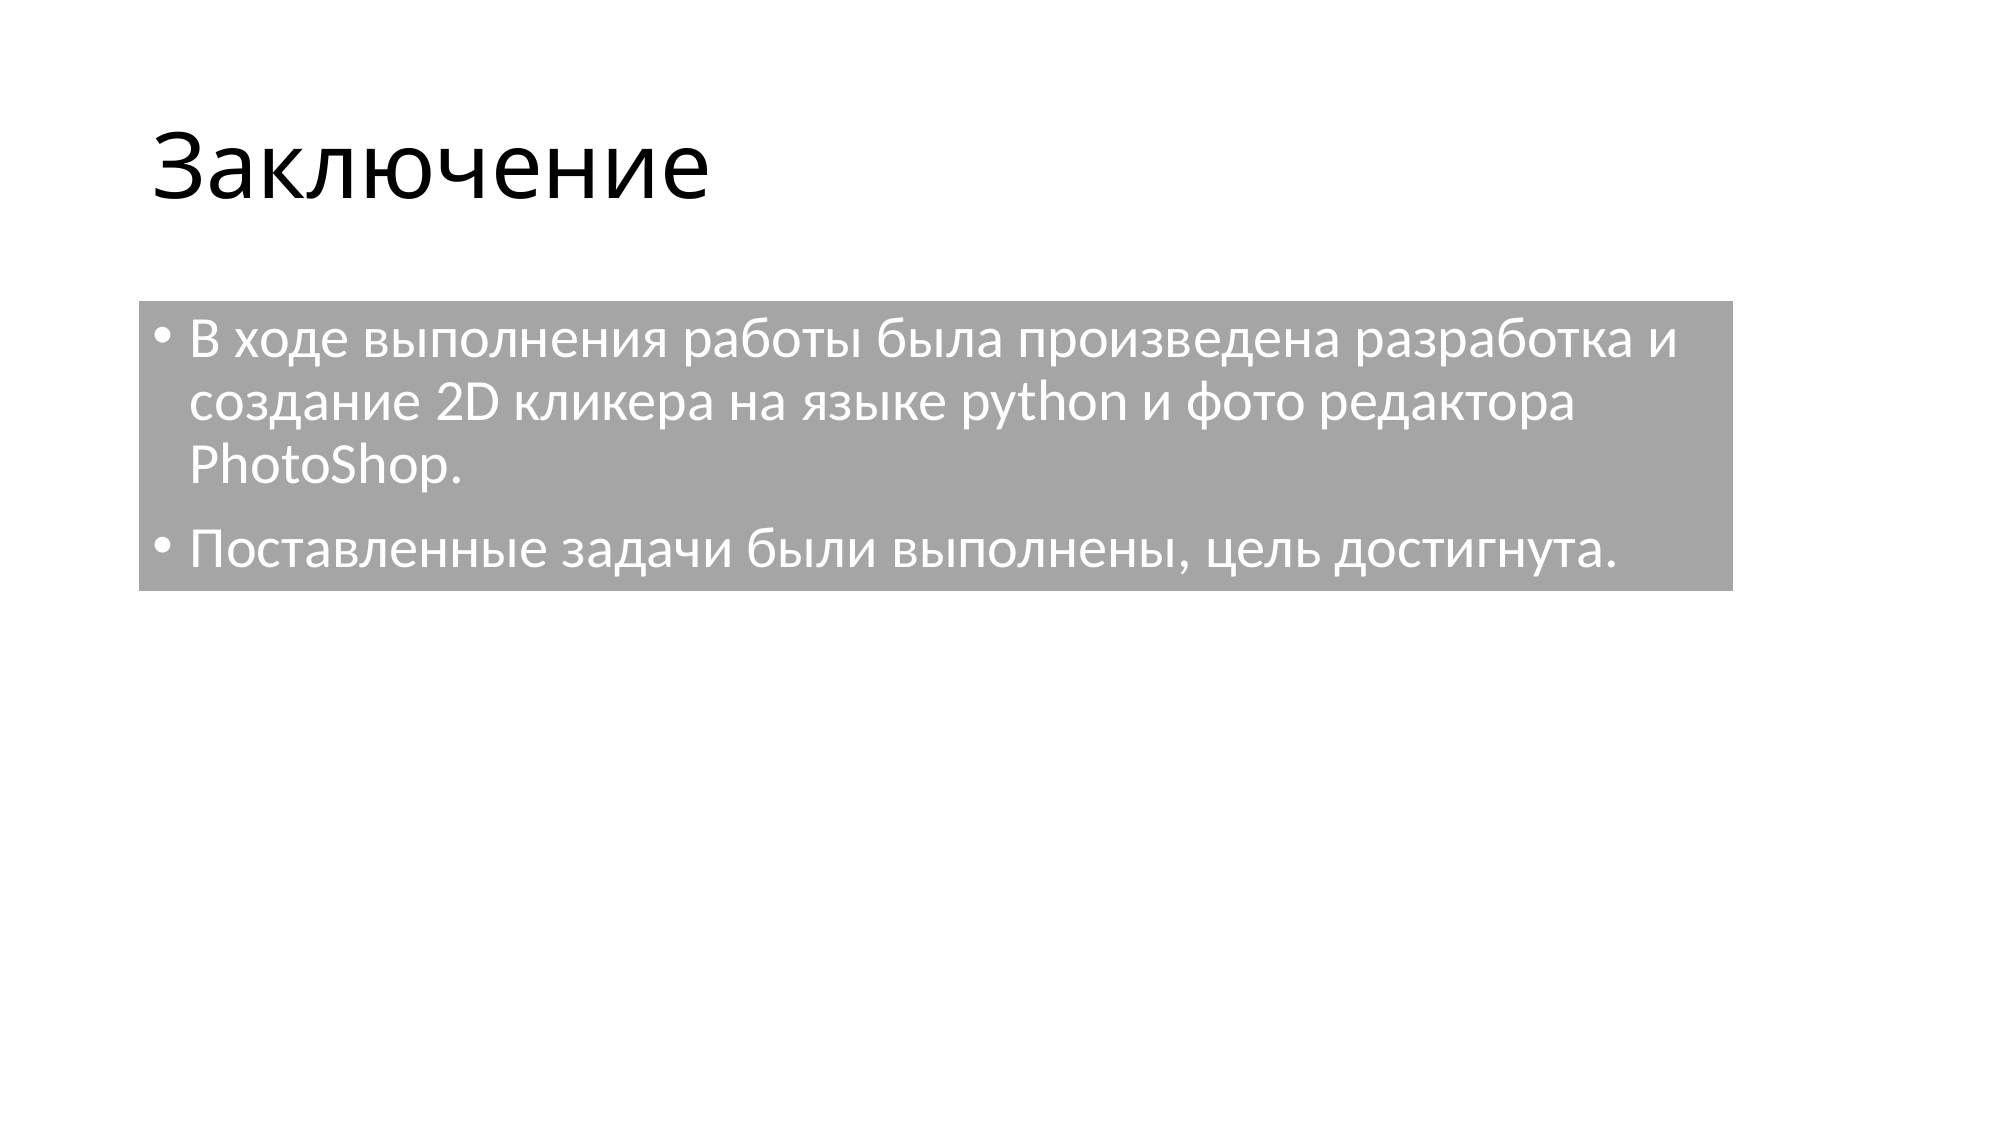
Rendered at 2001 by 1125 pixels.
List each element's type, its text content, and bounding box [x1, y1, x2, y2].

list В ходе выполнения работы была произведена разработка и создание 2D кликера на языке python и фото редактора PhotoShop. Поставленные задачи были выполнены, цель достигнута. [136, 298, 1736, 594]
title Заключение [137, 59, 1863, 278]
